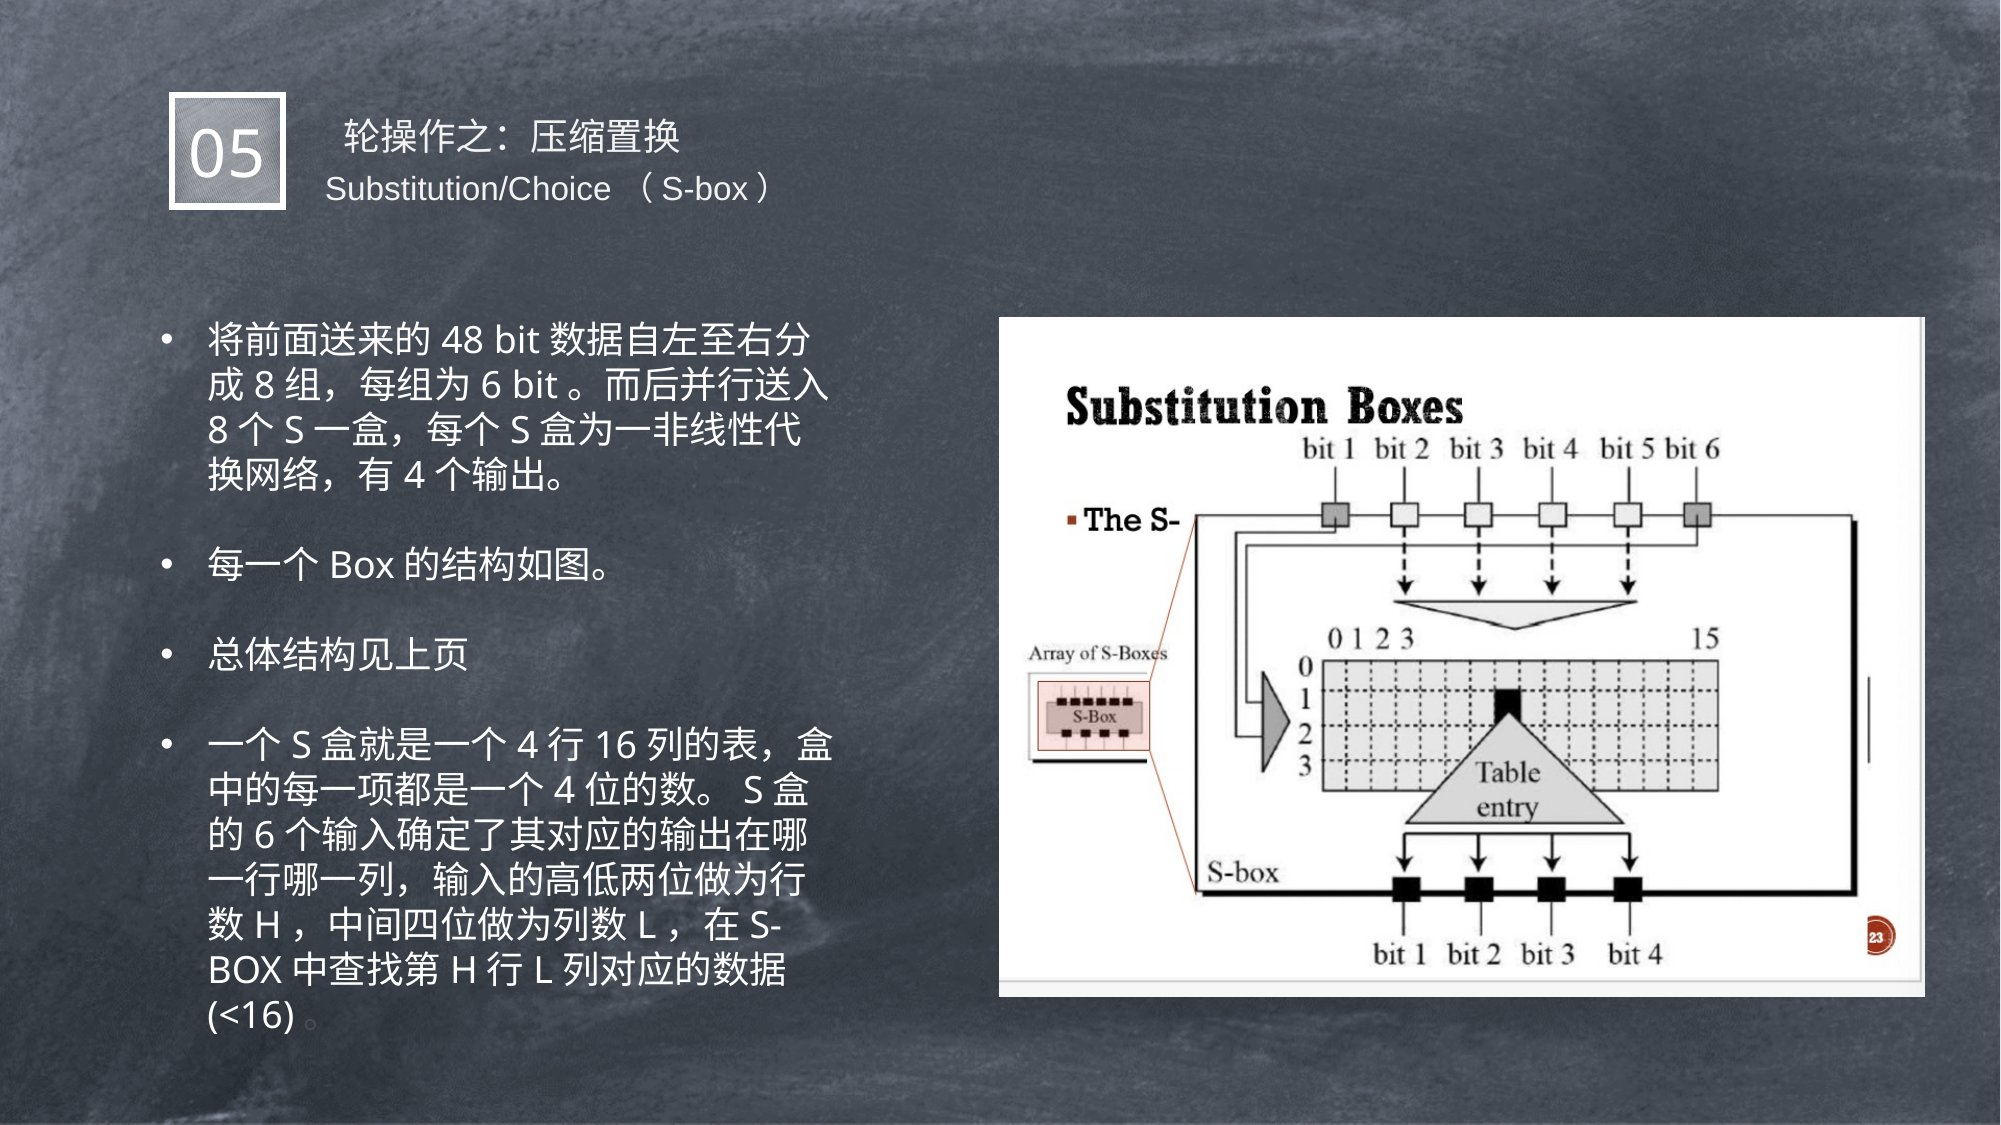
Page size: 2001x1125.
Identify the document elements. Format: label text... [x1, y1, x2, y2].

picture [0, 0, 2001, 1125]
text_box Substitution/Choice（S-box） [145, 159, 970, 215]
text_box 轮操作之：压缩置换 [328, 60, 696, 159]
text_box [171, 94, 284, 207]
text_box 将前面送来的48 bit数据自左至右分成8组，每组为6 bit。而后并行送入8个S一盒，每个S盒为一非线性代换网络，有4个输出。 每一个Box的结构如图。 总体结构见上页 一个S盒就是一个4行16列的表，盒中的每一项都是一个4位的数。S盒的6个输入确定了其对应的输出在哪一行哪一列，输入的高低两位做为行数H，中间四位做为列数L，在S-BOX中查找第H行L列对应的数据(<16)。 [145, 308, 849, 1044]
